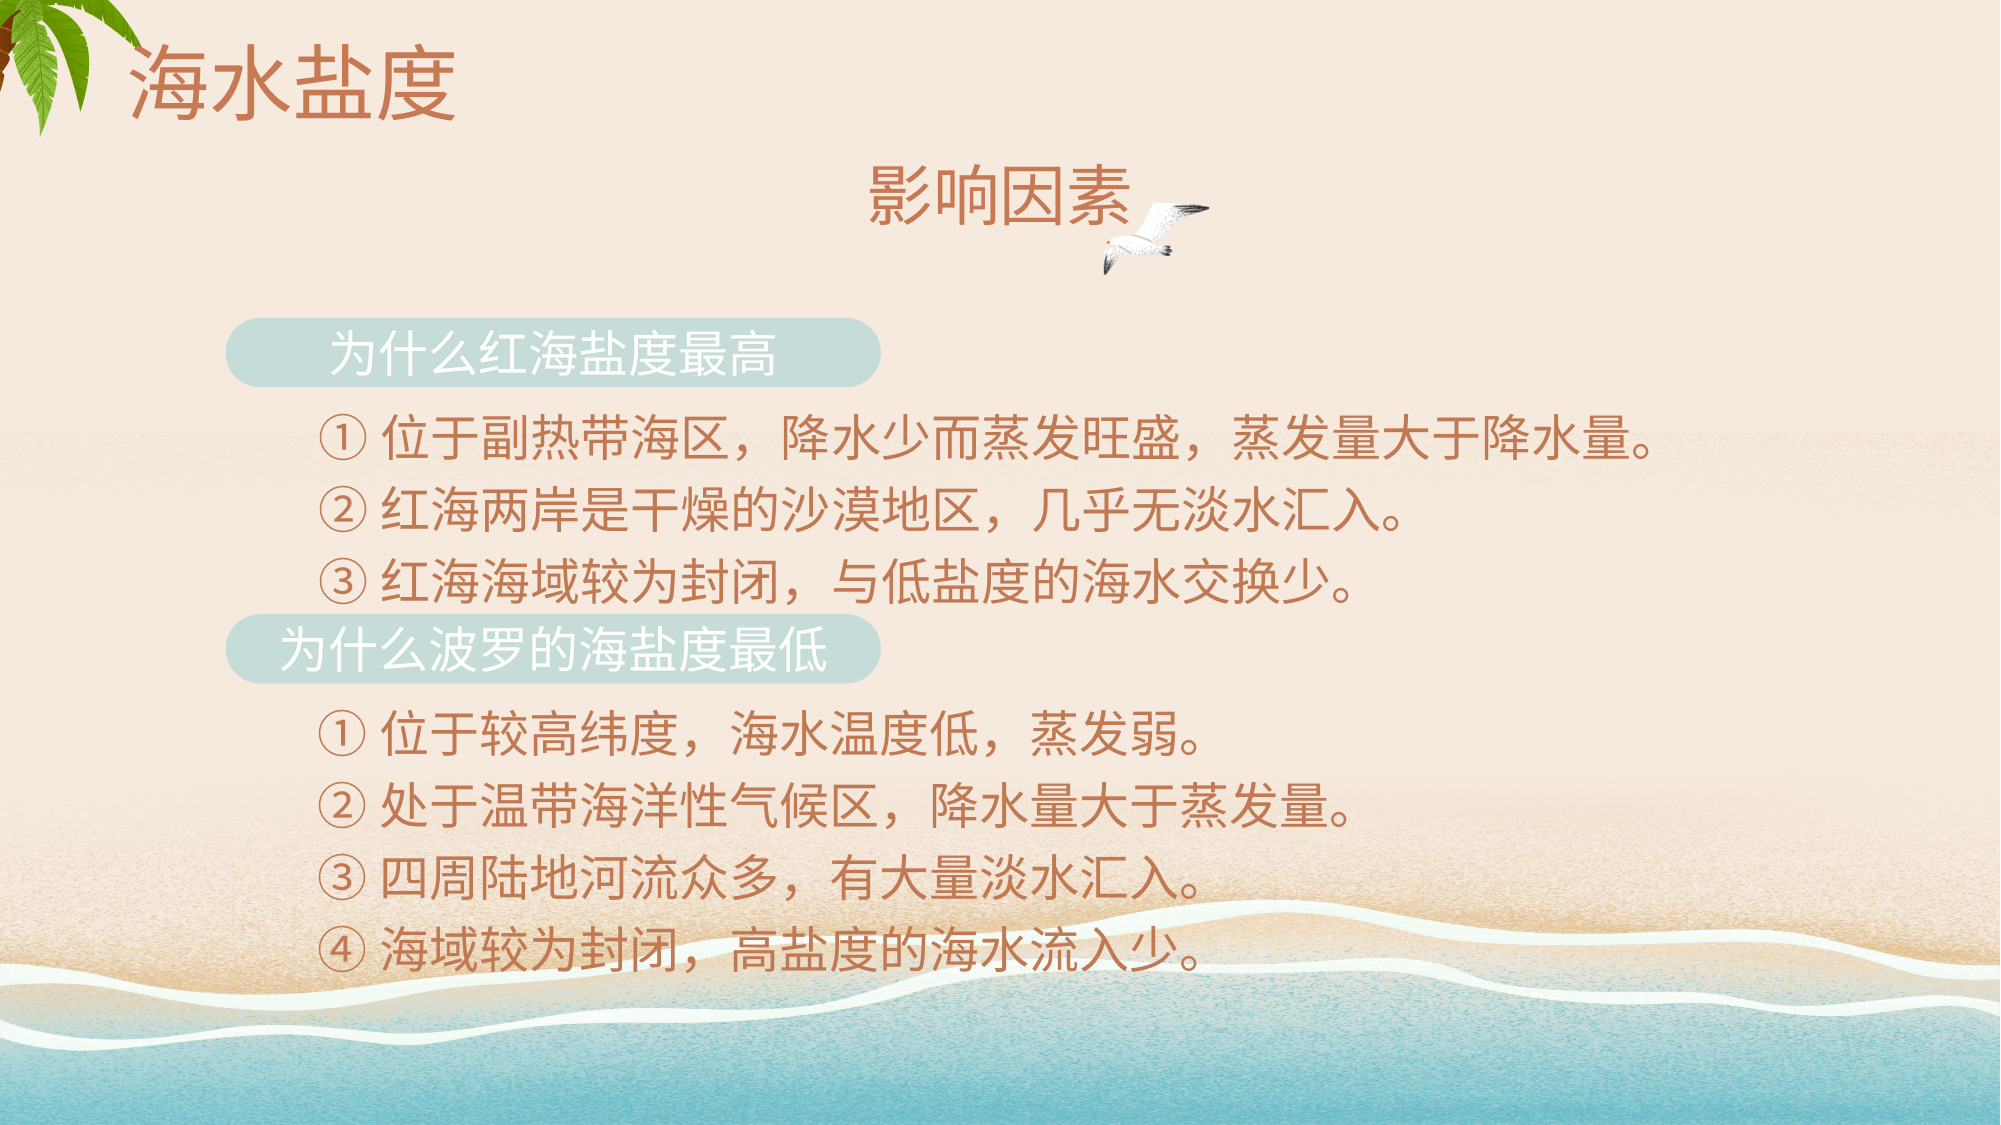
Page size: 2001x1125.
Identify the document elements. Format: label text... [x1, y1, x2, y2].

text_box ①位于较高纬度，海水温度低，蒸发弱。 ②处于温带海洋性气候区，降水量大于蒸发量。 ③四周陆地河流众多，有大量淡水汇入。 ④海域较为封闭，高盐度的海水流入少。 [302, 683, 1395, 987]
text_box 为什么波罗的海盐度最低 [224, 613, 882, 685]
picture [0, 0, 150, 218]
title 海水盐度 [111, 34, 479, 141]
list 影响因素 [850, 155, 1150, 244]
text_box 为什么红海盐度最高 [224, 316, 882, 389]
text_box ①位于副热带海区，降水少而蒸发旺盛，蒸发量大于降水量。 ②红海两岸是干燥的沙漠地区，几乎无淡水汇入。 ③红海海域较为封闭，与低盐度的海水交换少。 [304, 387, 1696, 618]
picture [0, 432, 2000, 1125]
picture [1097, 199, 1210, 275]
